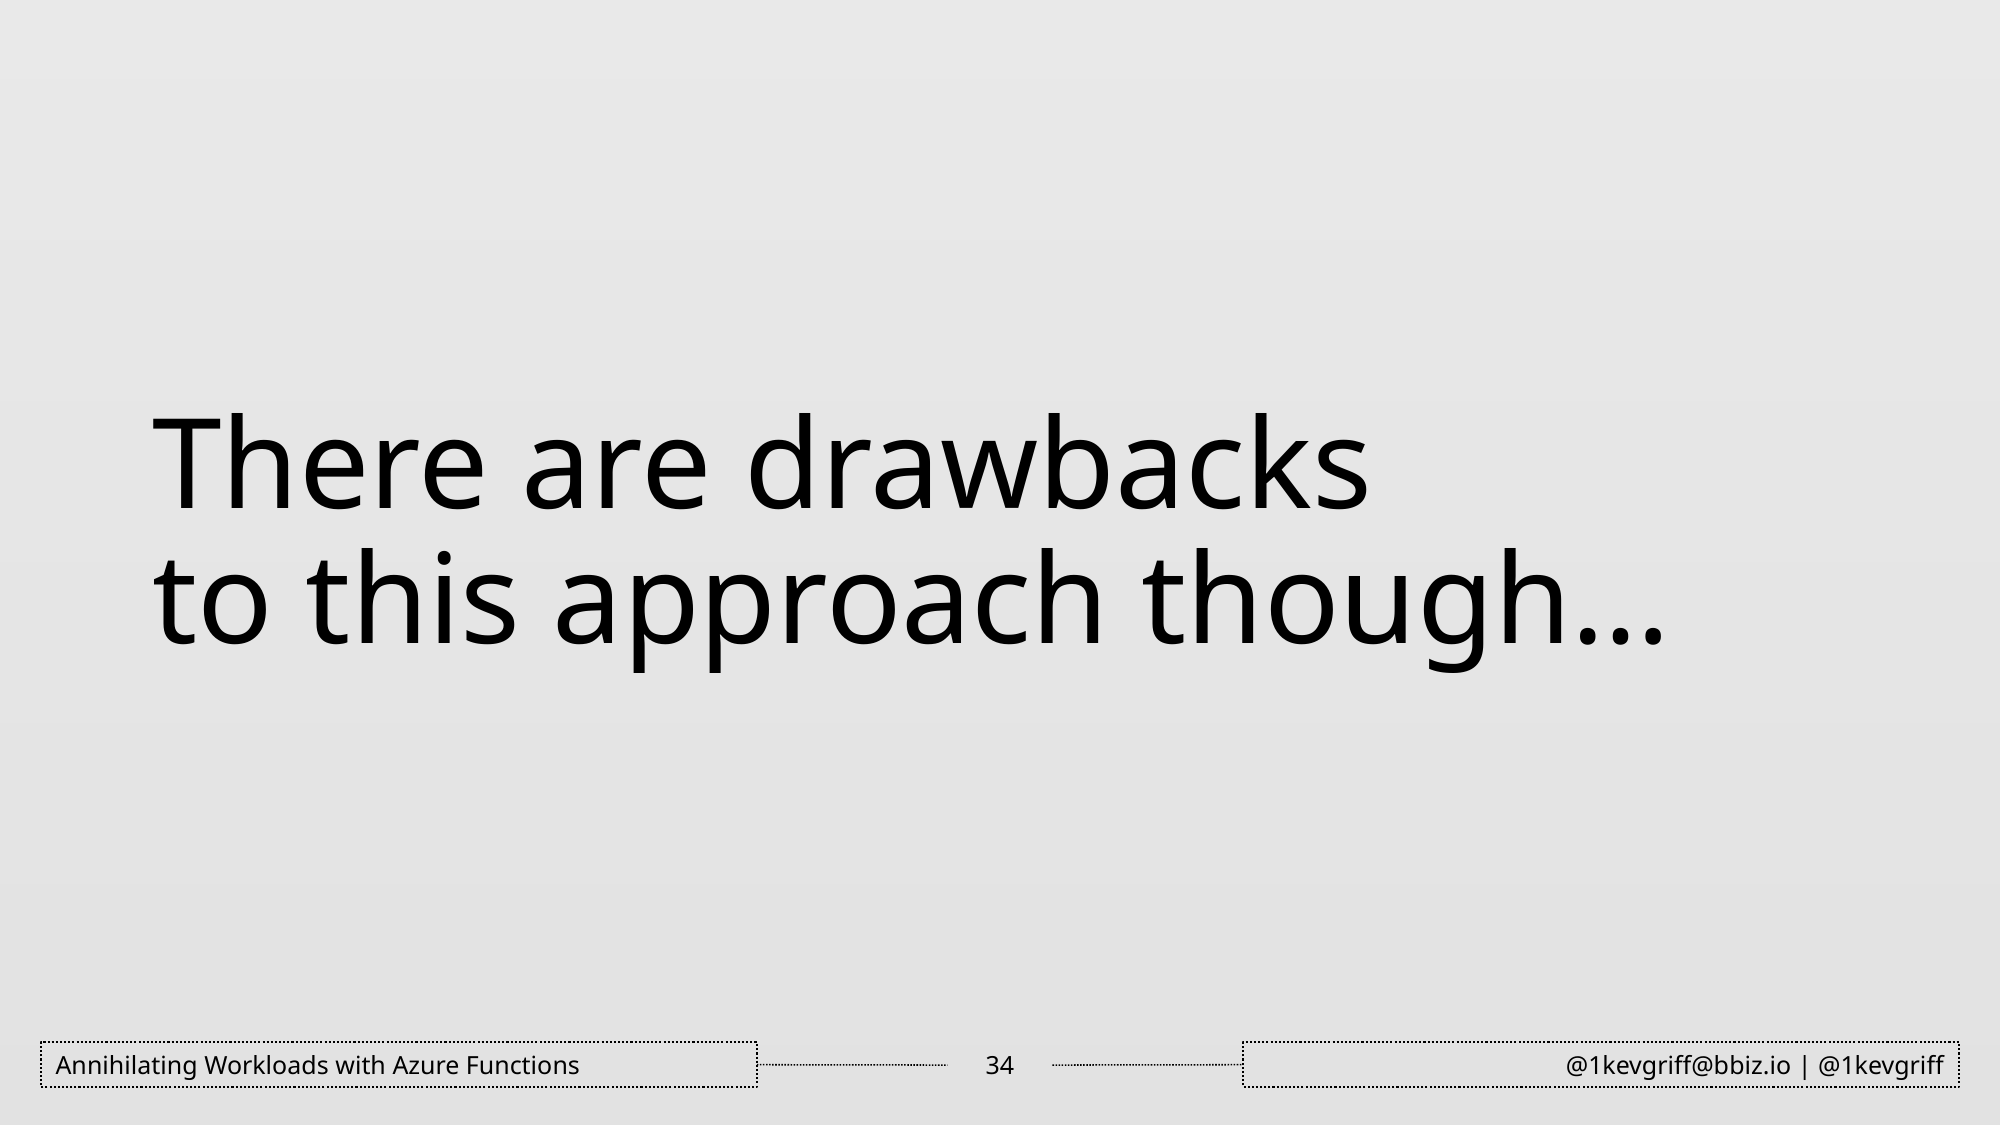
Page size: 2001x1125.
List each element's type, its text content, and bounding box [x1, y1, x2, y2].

title There are drawbacks to this approach though… [137, 184, 1750, 888]
